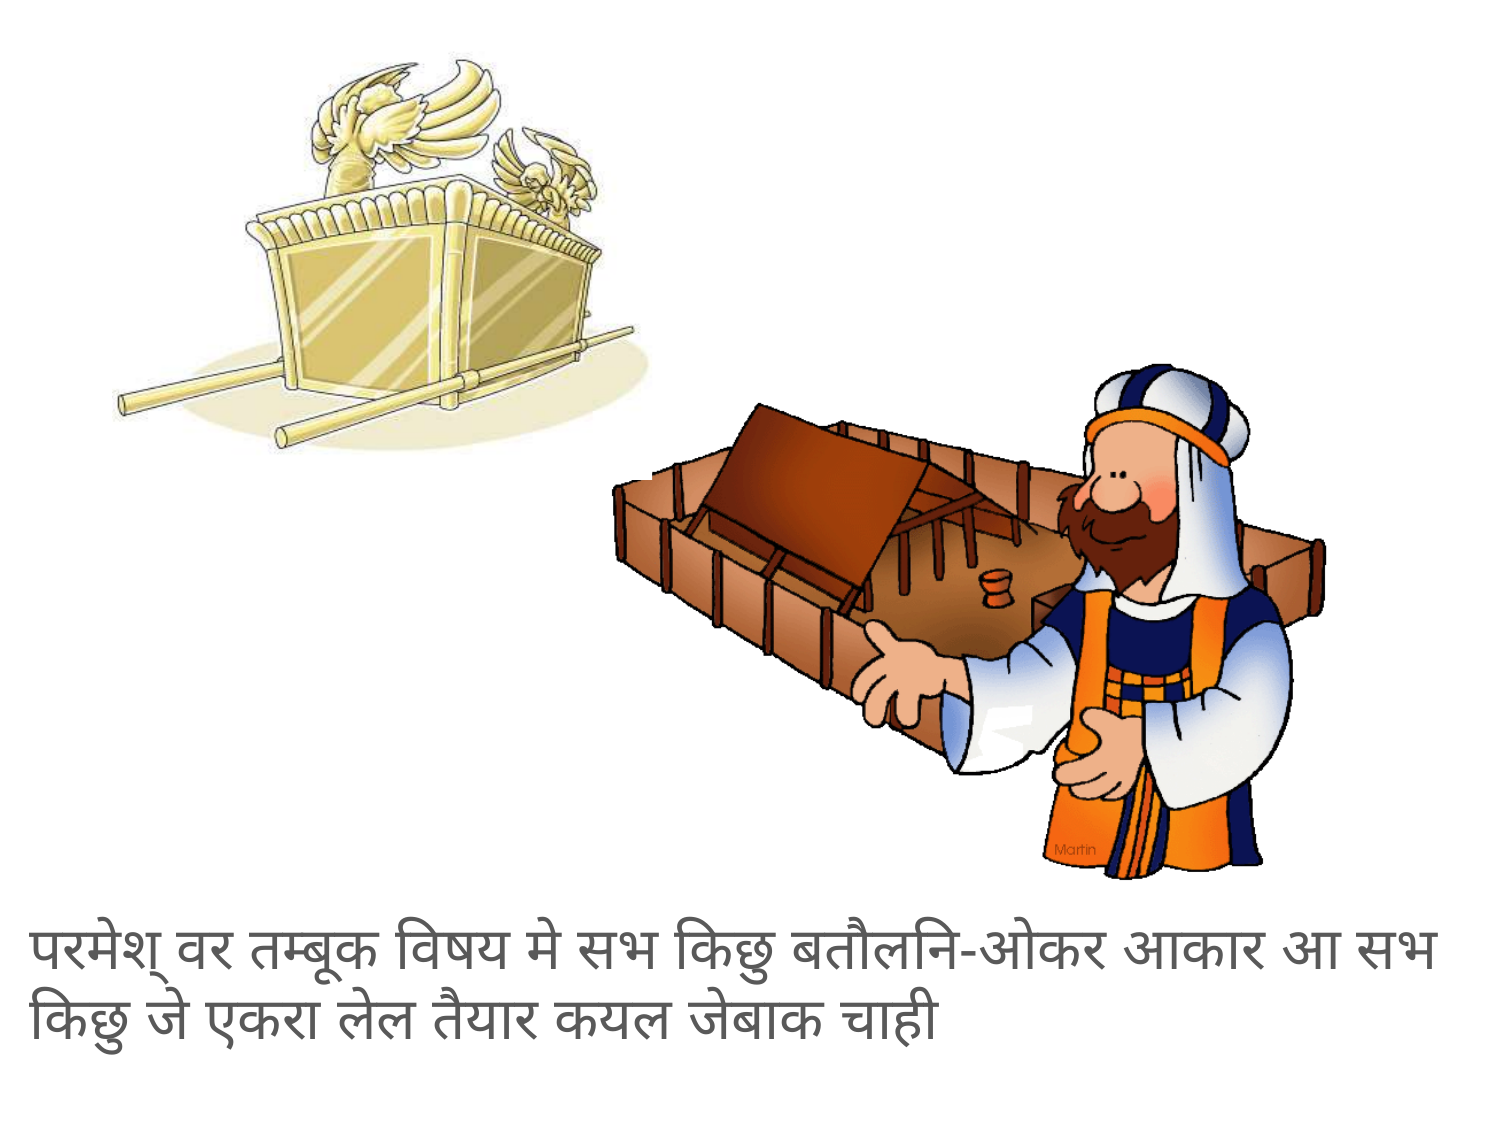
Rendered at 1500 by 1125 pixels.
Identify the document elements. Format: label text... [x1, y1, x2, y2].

text_box परमेश् वर तम्बूक विषय मे सभ किछु बतौलनि-ओकर आकार आ सभ किछु जे एकरा लेल तैयार कयल जेबाक चाही [14, 903, 1486, 1059]
picture [111, 18, 1340, 895]
